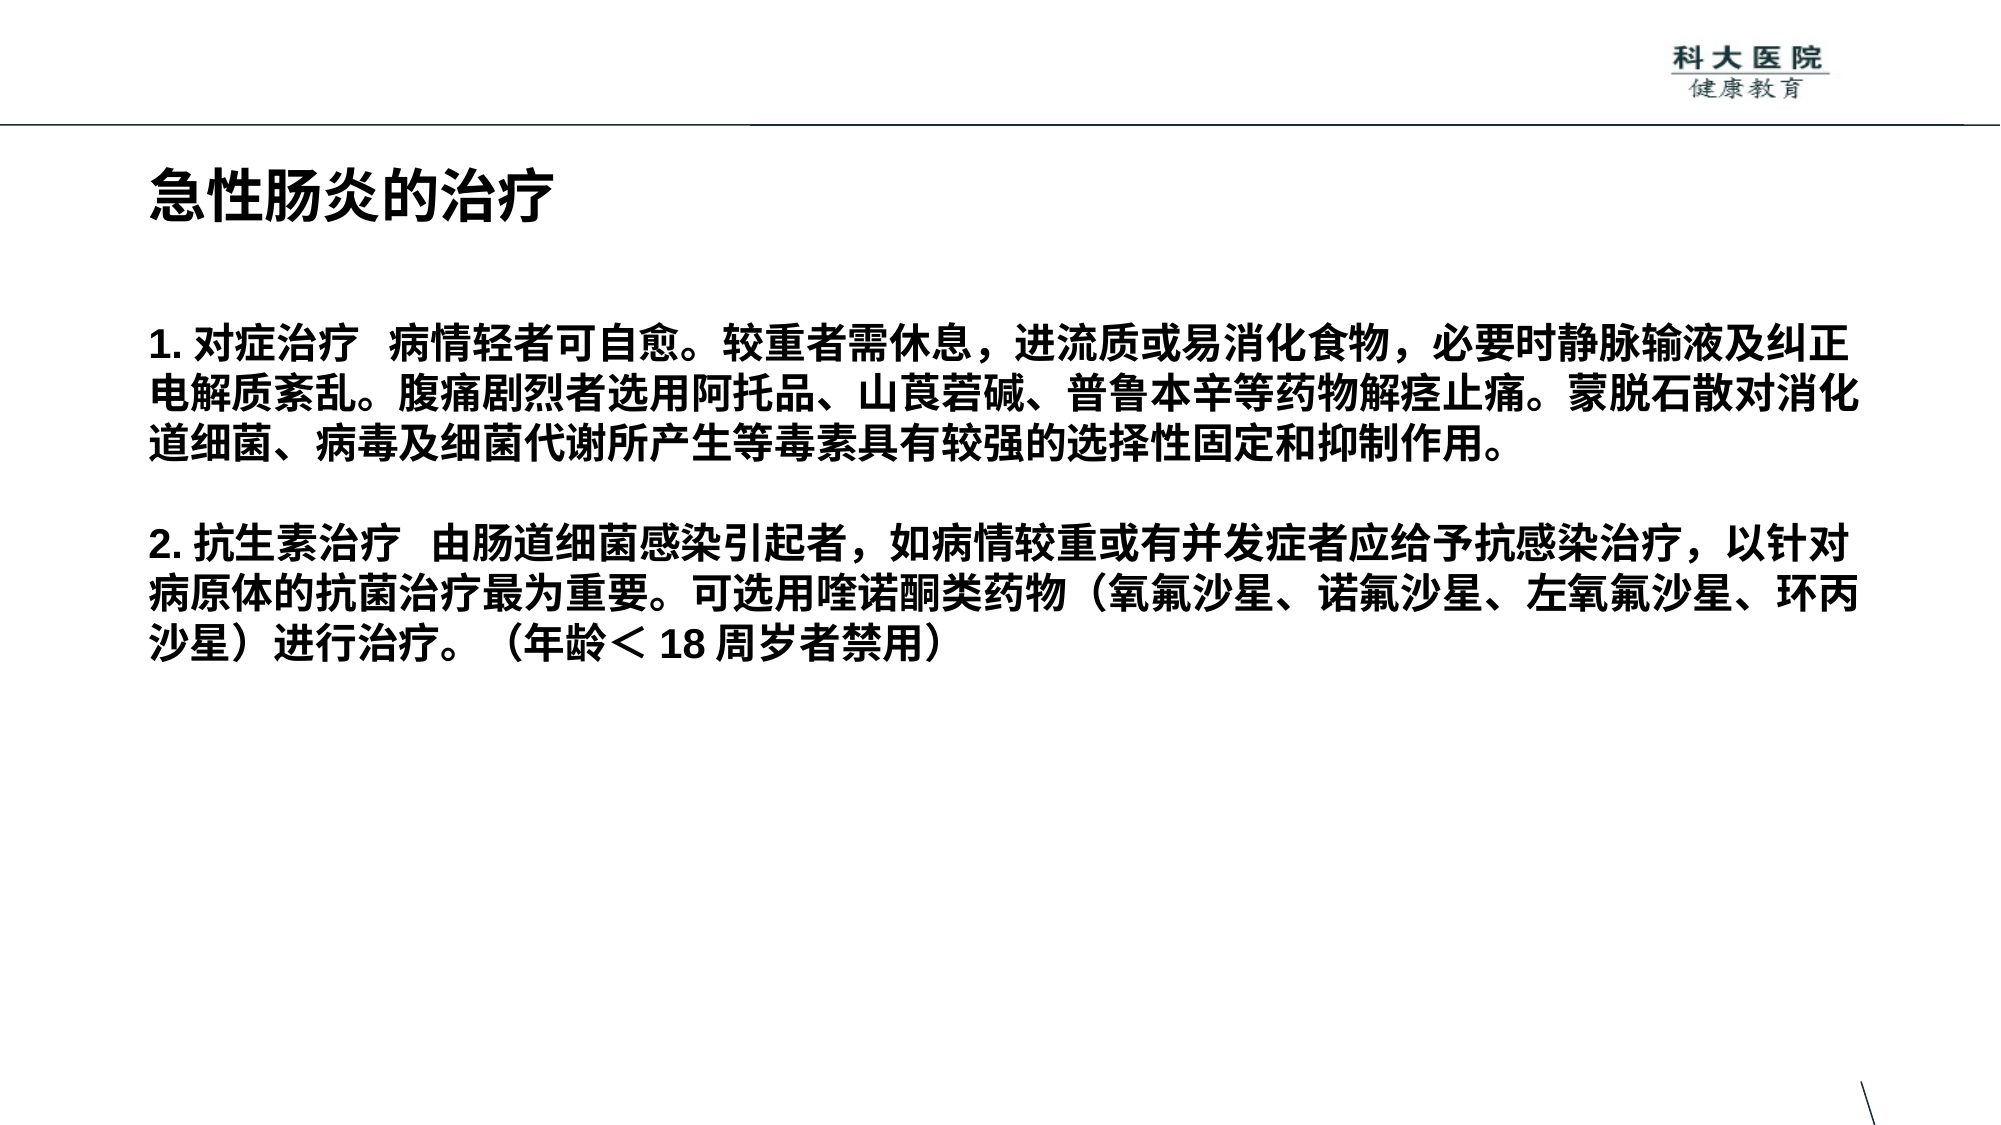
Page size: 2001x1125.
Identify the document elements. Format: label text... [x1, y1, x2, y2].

title 急性肠炎的治疗 [148, 165, 1877, 274]
picture [1651, 40, 1844, 104]
list 1.对症治疗 病情轻者可自愈。较重者需休息，进流质或易消化食物，必要时静脉输液及纠正电解质紊乱。腹痛剧烈者选用阿托品、山莨菪碱、普鲁本辛等药物解痉止痛。蒙脱石散对消化道细菌、病毒及细菌代谢所产生等毒素具有较强的选择性固定和抑制作用。 2.抗生素治疗 由肠道细菌感染引起者，如病情较重或有并发症者应给予抗感染治疗，以针对病原体的抗菌治疗最为重要。可选用喹诺酮类药物（氧氟沙星、诺氟沙星、左氧氟沙星、环丙沙星）进行治疗。（年龄＜18周岁者禁用） [148, 316, 1874, 670]
